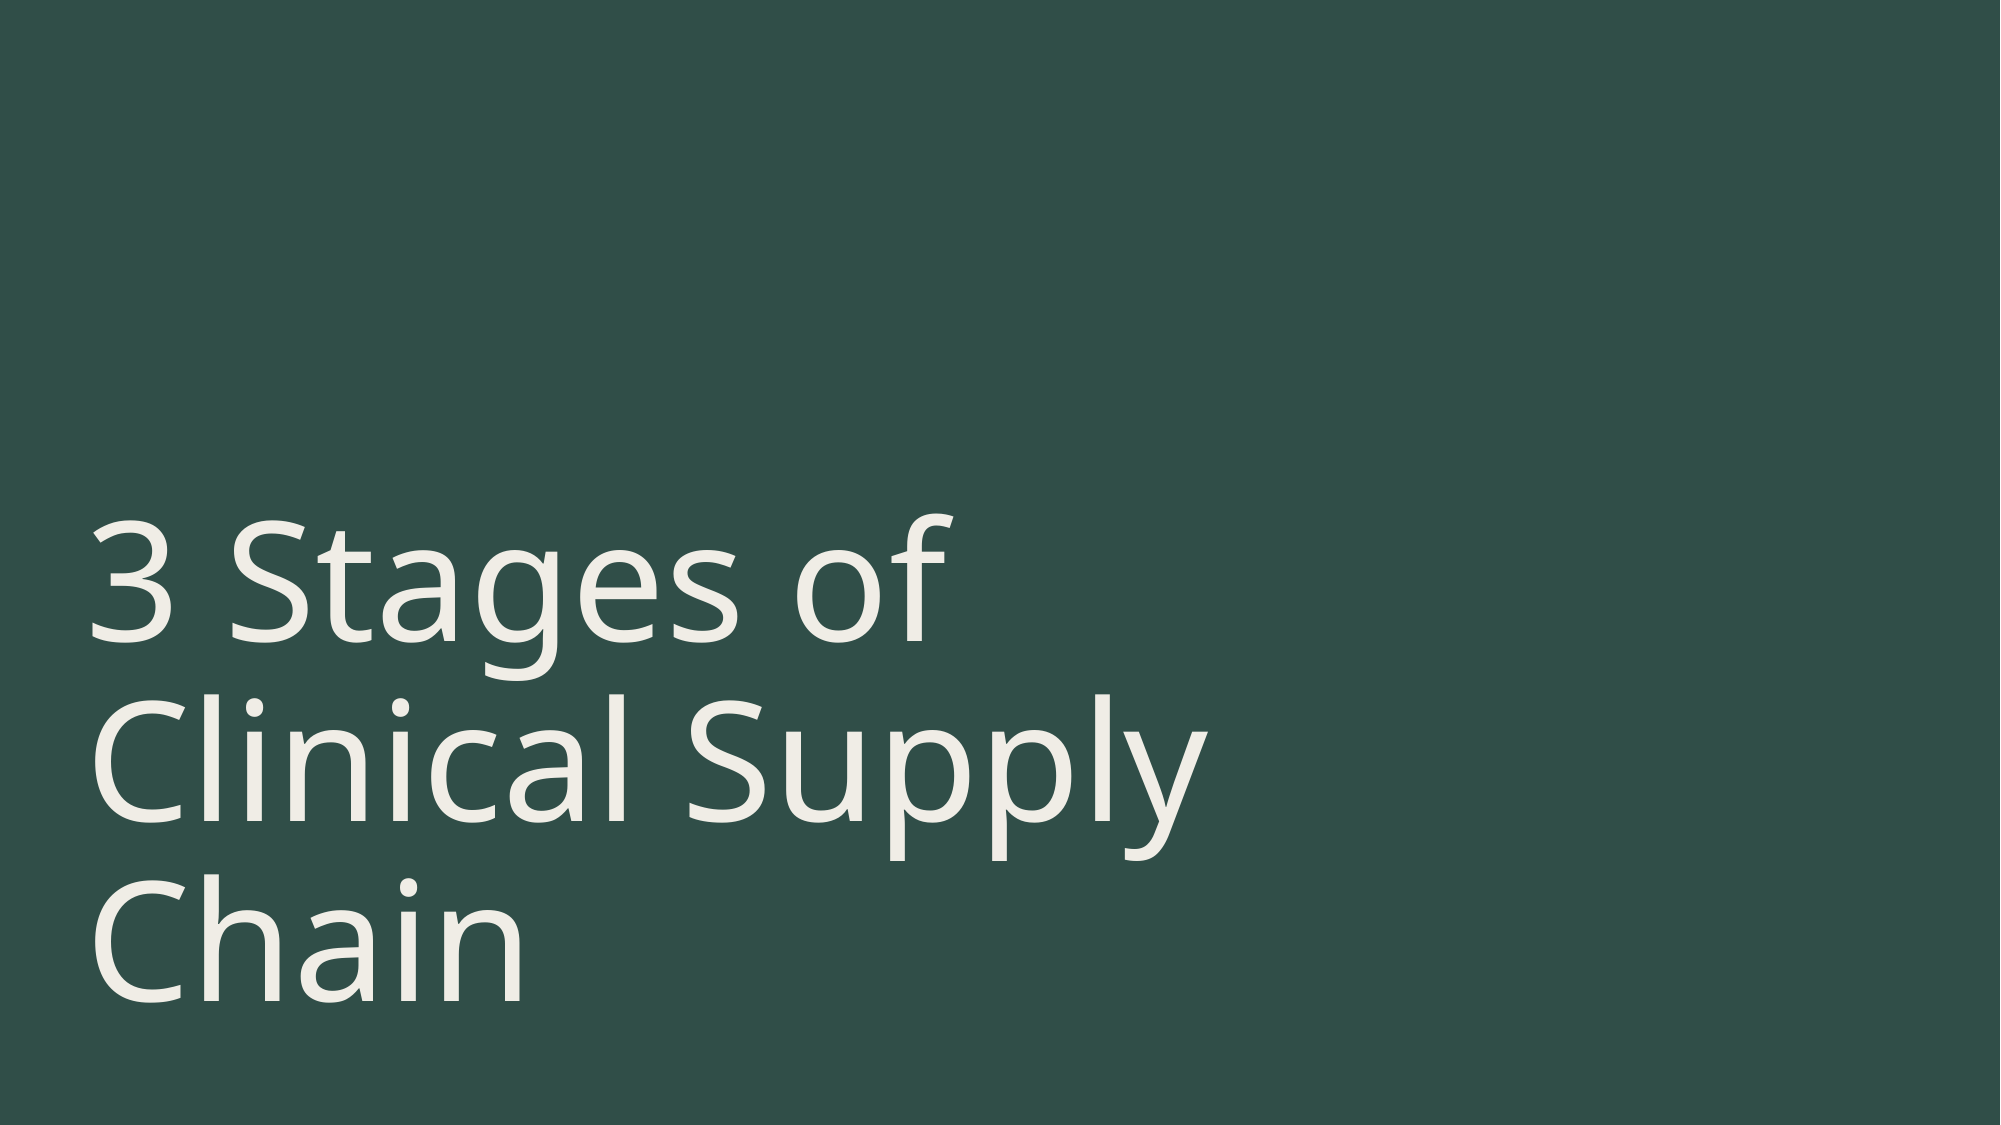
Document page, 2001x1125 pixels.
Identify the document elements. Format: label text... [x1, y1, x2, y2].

title 3 Stages of Clinical Supply Chain [70, 296, 1346, 1046]
